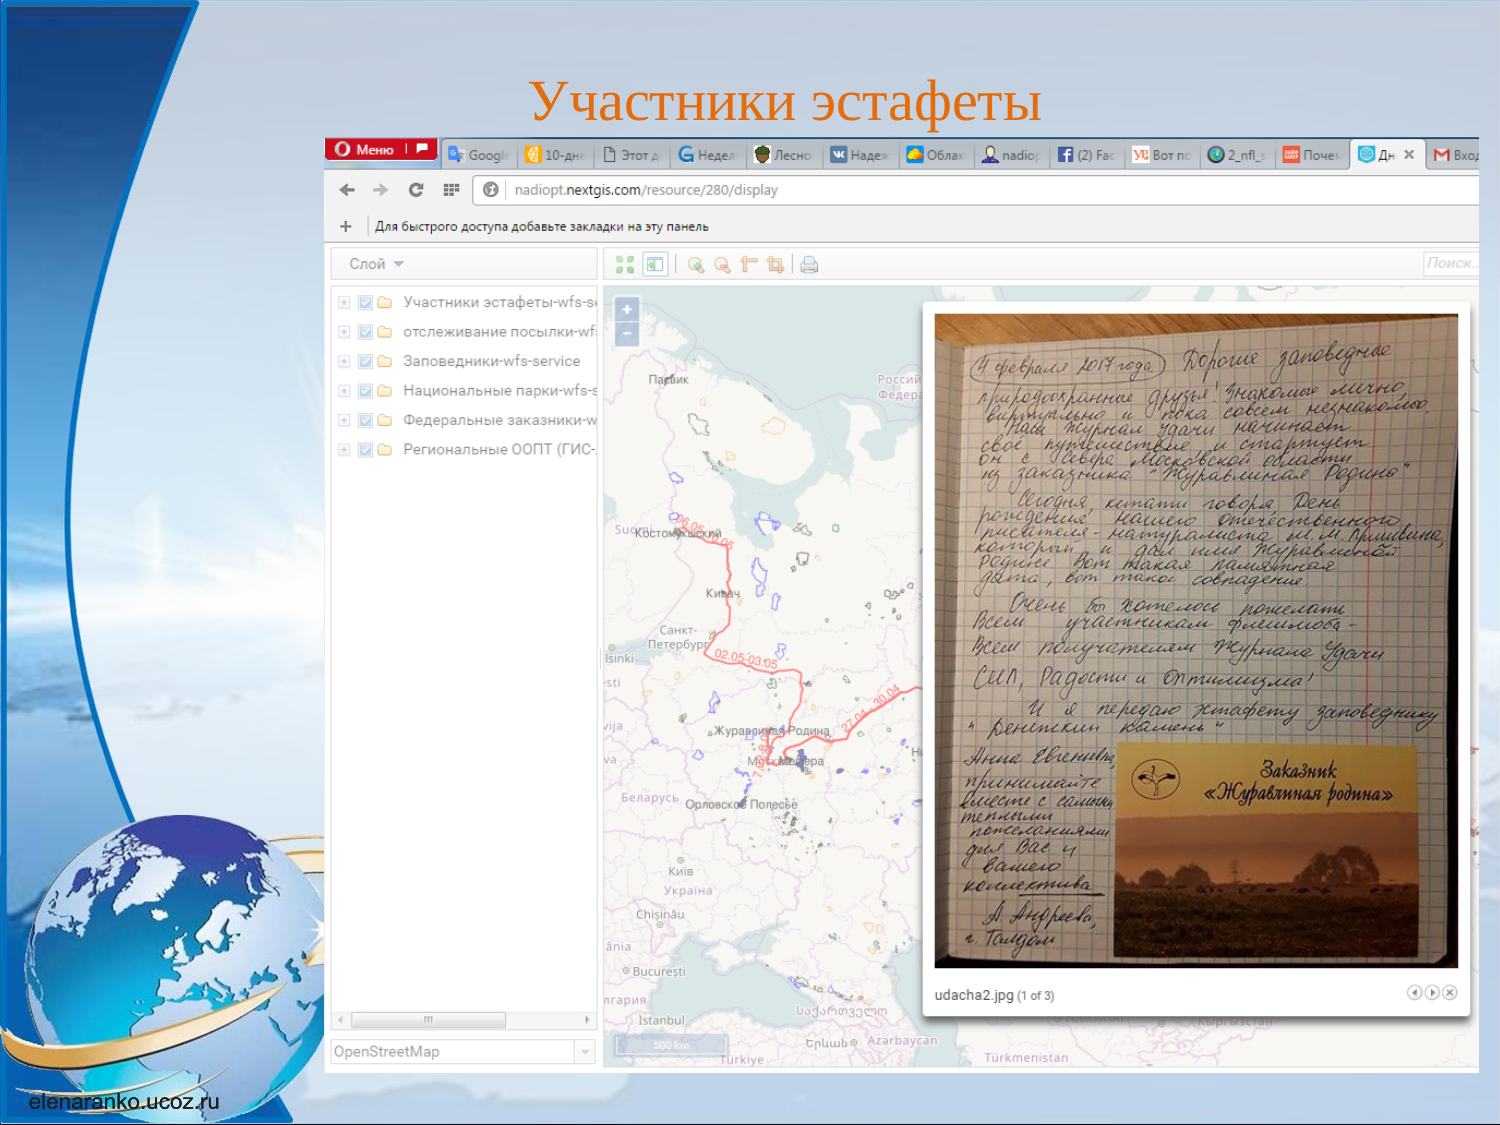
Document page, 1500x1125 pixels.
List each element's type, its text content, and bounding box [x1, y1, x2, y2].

picture [0, 0, 1500, 1125]
picture [135, 998, 142, 1004]
text_box Участники эстафеты [159, 54, 1412, 1125]
